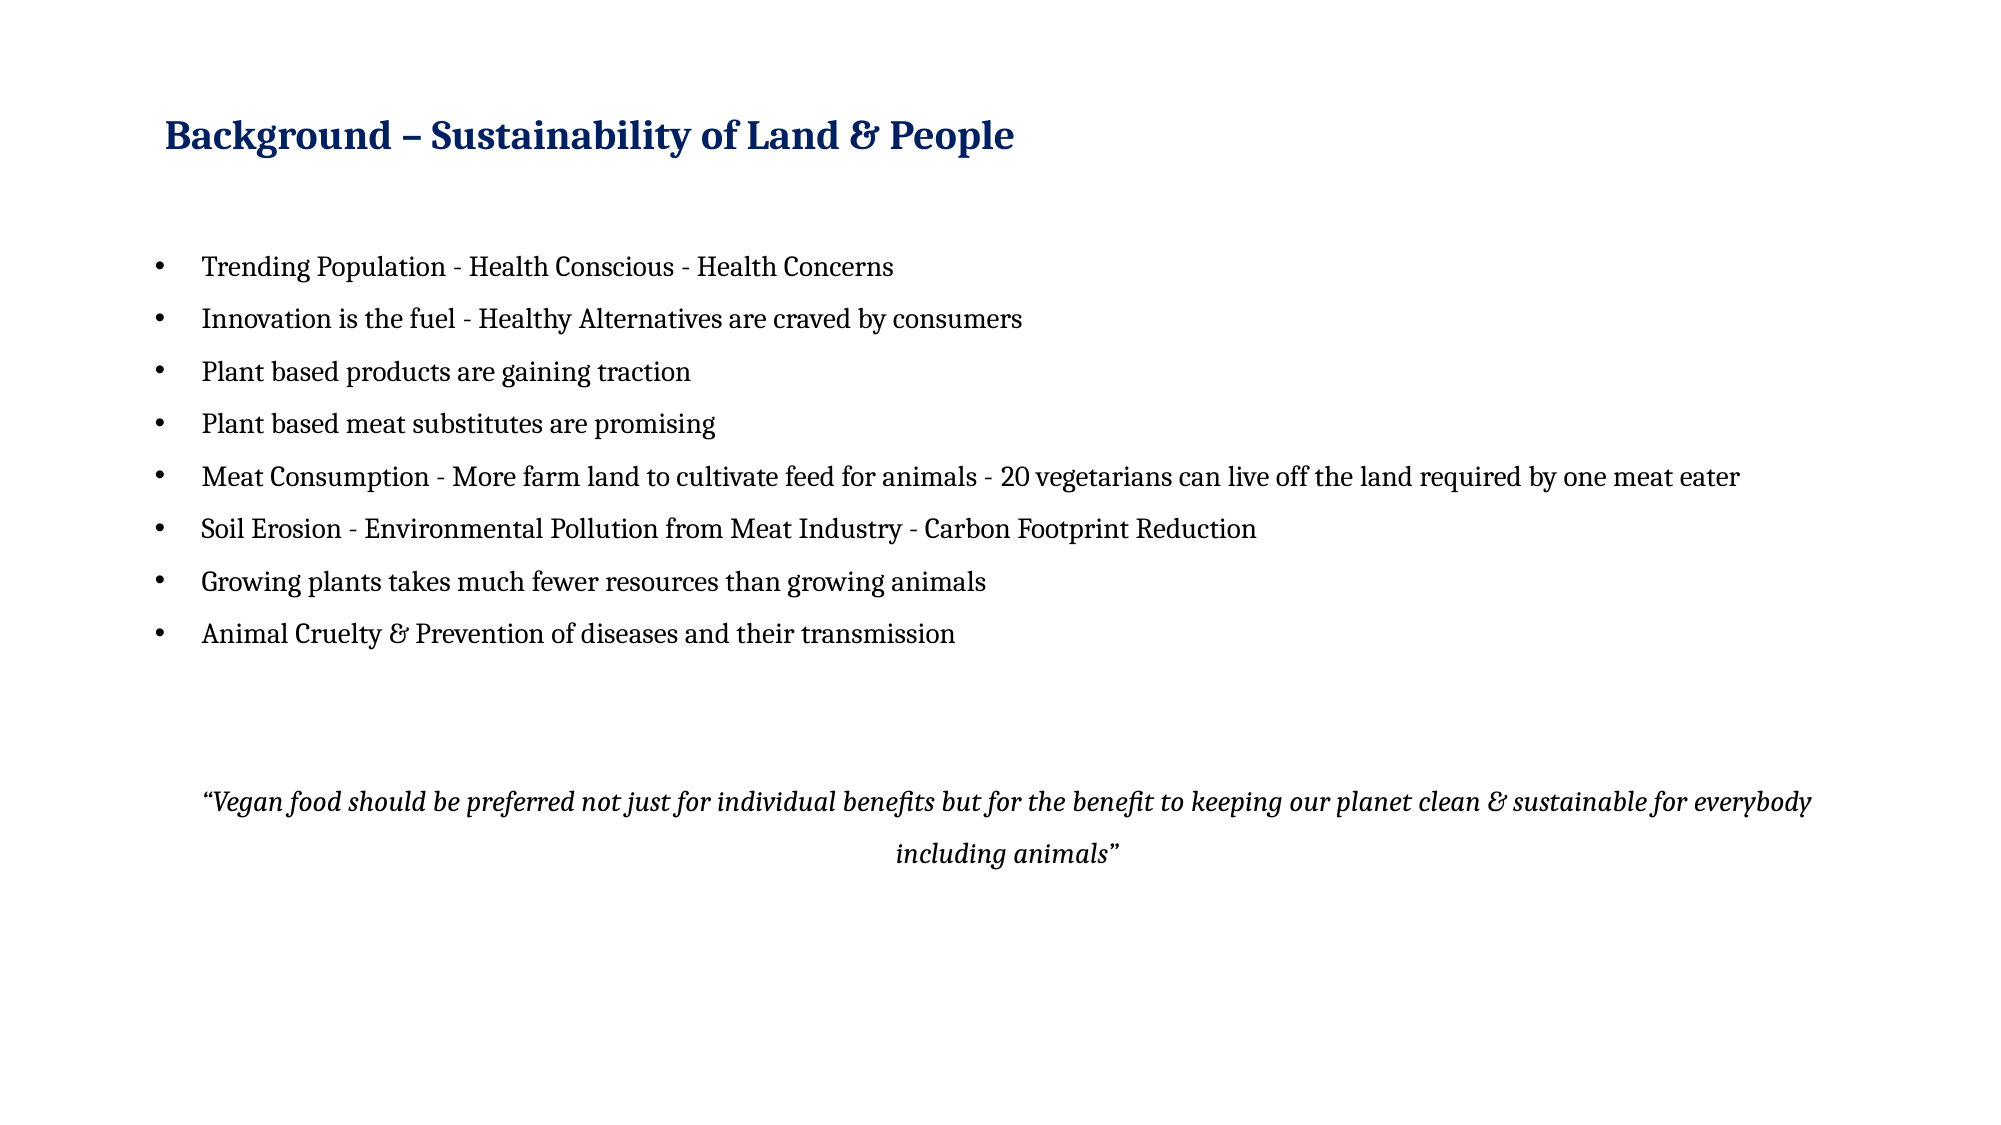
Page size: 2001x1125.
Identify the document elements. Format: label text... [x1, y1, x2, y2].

text_box Background – Sustainability of Land & People [0, 0, 2000, 165]
text_box Trending Population - Health Conscious - Health Concerns Innovation is the fuel - Healthy Alternatives are craved by consumers Plant based products are gaining traction Plant based meat substitutes are promising Meat Consumption - More farm land to cultivate feed for animals - 20 vegetarians can live off the land required by one meat eater Soil Erosion - Environmental Pollution from Meat Industry - Carbon Footprint Reduction Growing plants takes much fewer resources than growing animals Animal Cruelty & Prevention of diseases and their transmission “Vegan food should be preferred not just for individual benefits but for the benefit to keeping our planet clean & sustainable for everybody including animals” [140, 222, 1875, 912]
